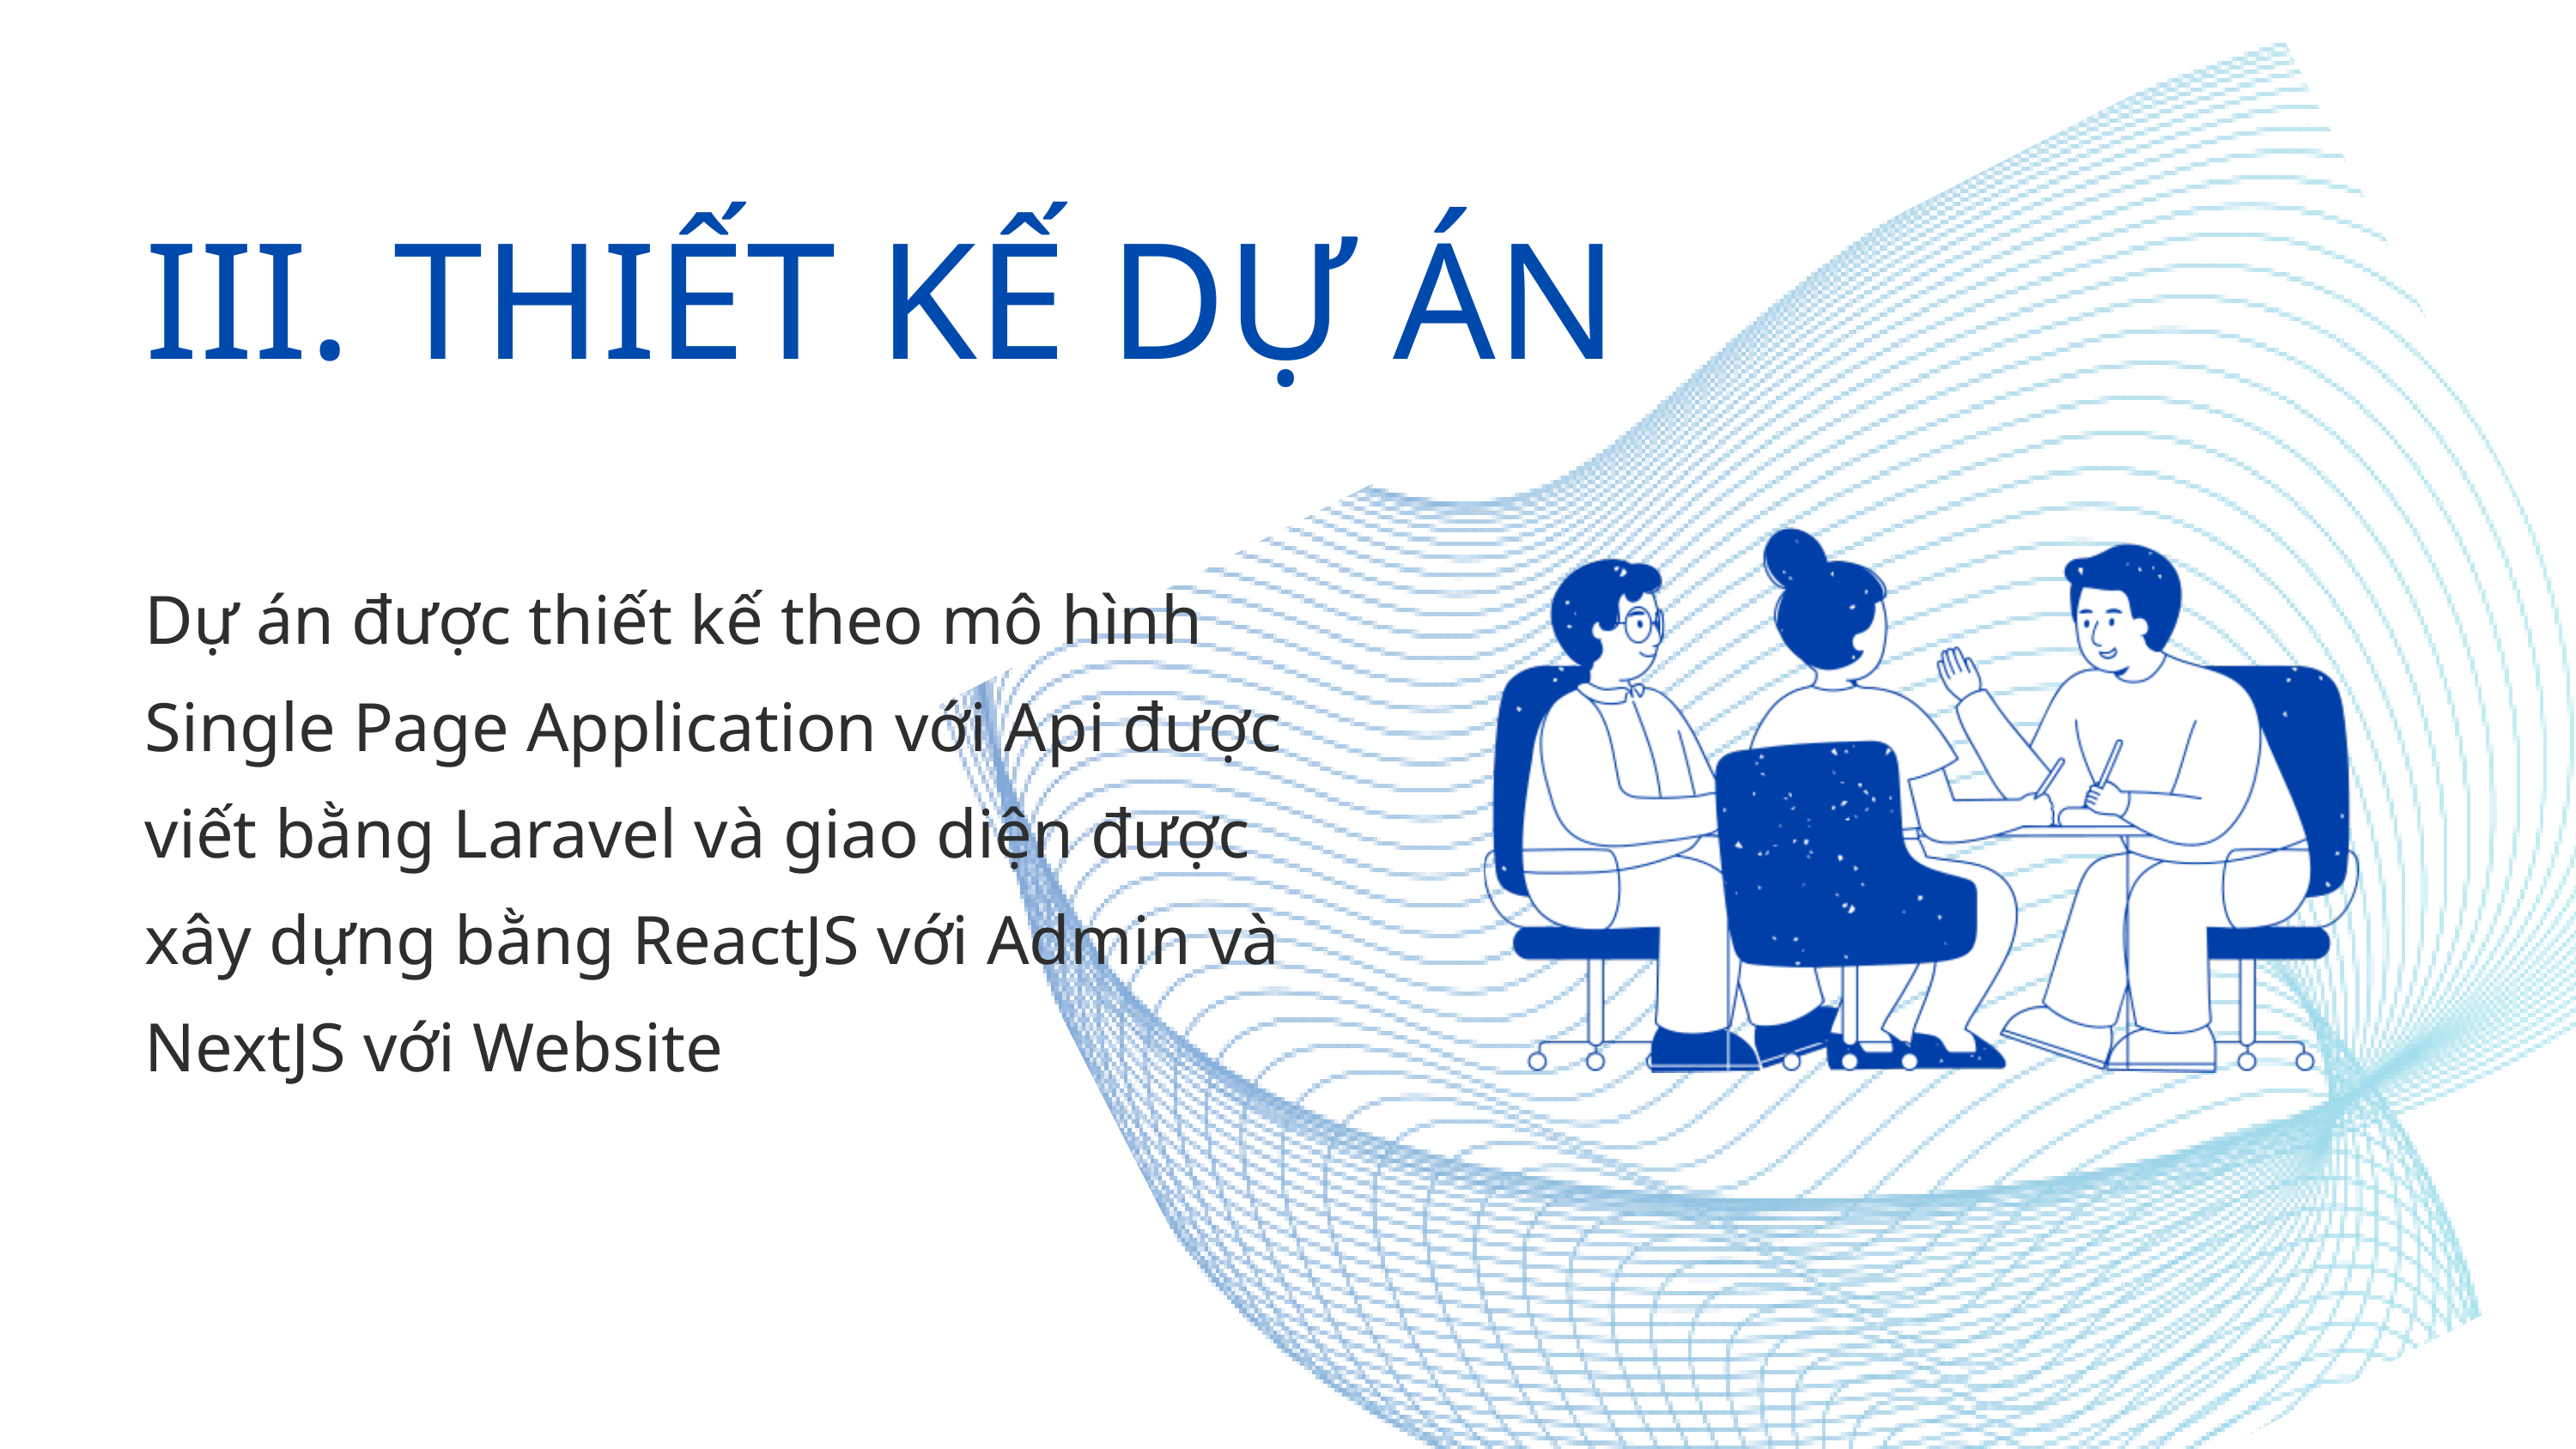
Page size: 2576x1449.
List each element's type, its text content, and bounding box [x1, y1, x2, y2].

text_box III. THIẾT KẾ DỰ ÁN [144, 230, 1877, 391]
text_box [1097, 21, 2576, 1449]
text_box Dự án được thiết kế theo mô hình Single Page Application với Api được viết bằng Laravel và giao diện được xây dựng bằng ReactJS với Admin và NextJS với Website [144, 550, 1369, 1085]
text_box [1484, 524, 2360, 1073]
